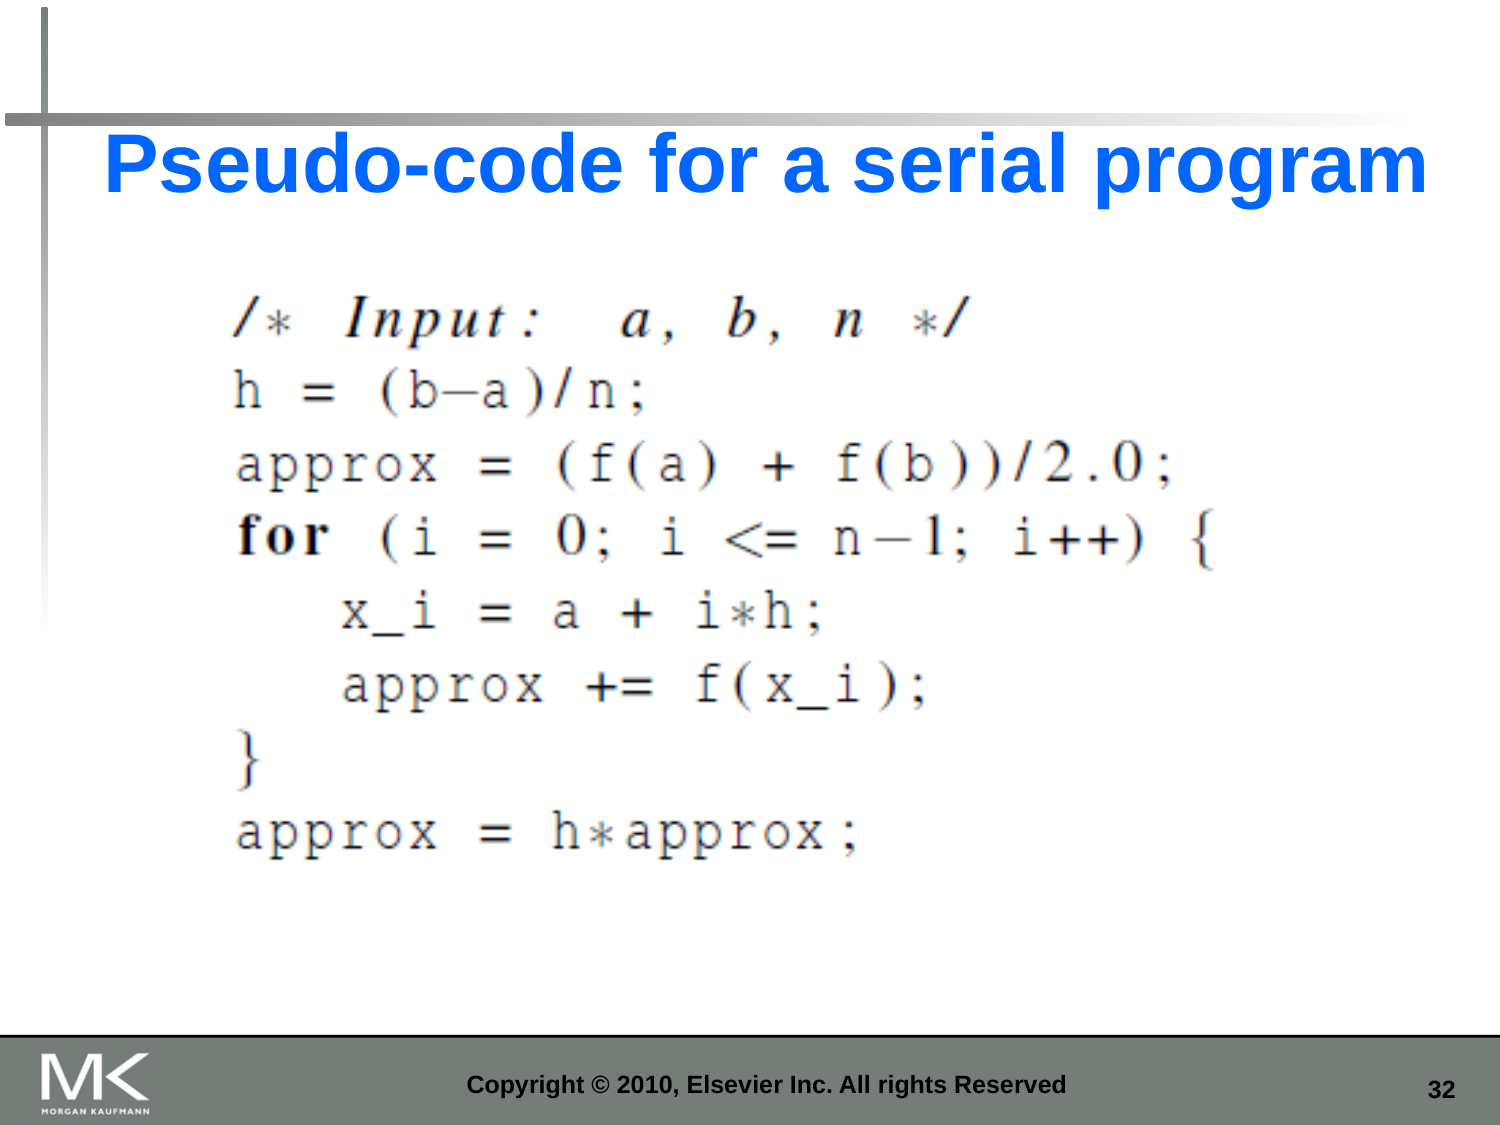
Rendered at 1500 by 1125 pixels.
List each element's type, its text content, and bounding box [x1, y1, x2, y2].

title Pseudo-code for a serial program [88, 0, 1448, 218]
footer Copyright © 2010, Elsevier Inc. All rights Reserved [170, 1046, 1365, 1106]
picture [29, 1046, 160, 1123]
picture [182, 266, 1247, 893]
